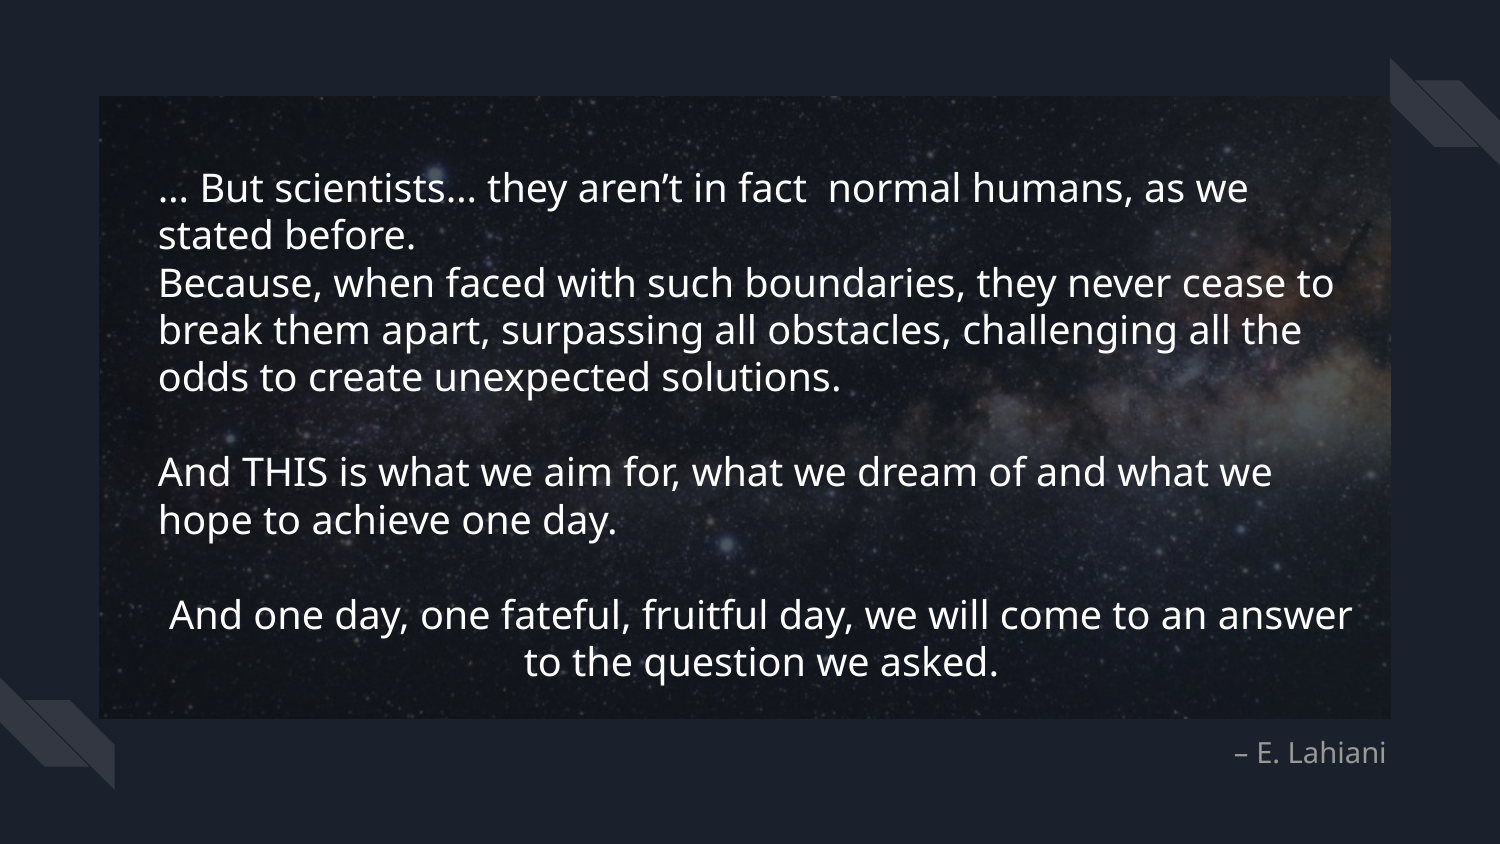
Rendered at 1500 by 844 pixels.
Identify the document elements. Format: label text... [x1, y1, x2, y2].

picture [99, 95, 1392, 719]
text_box – E. Lahiani [1218, 719, 1500, 785]
